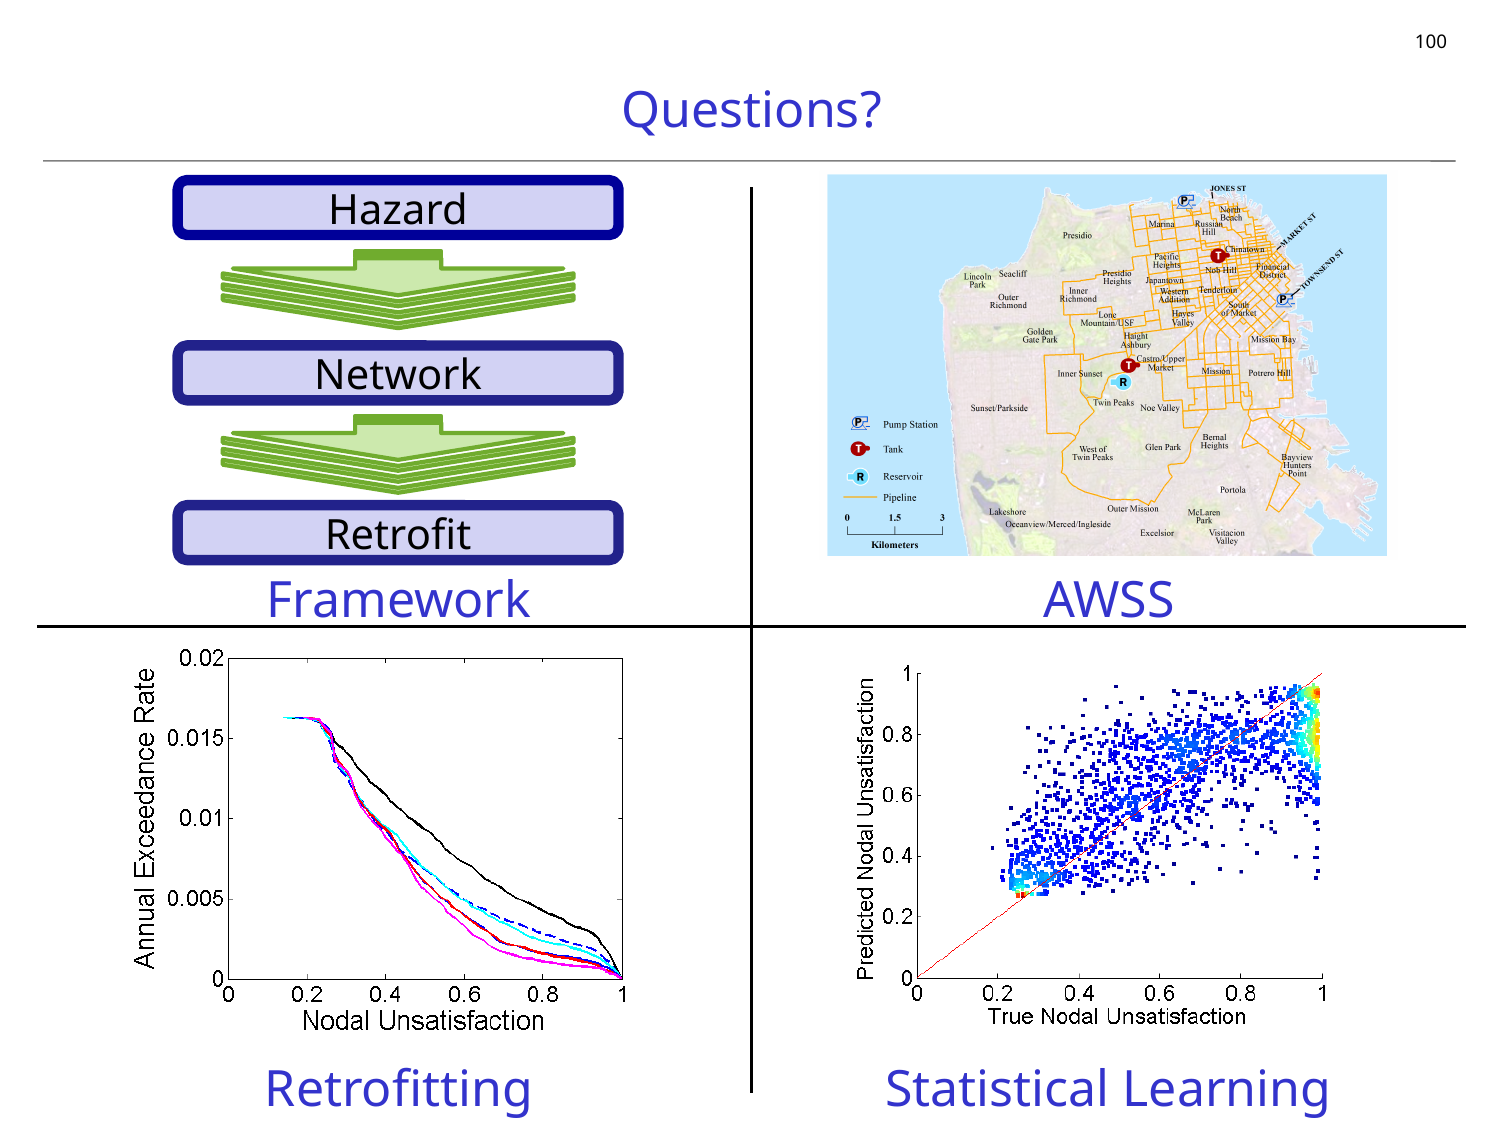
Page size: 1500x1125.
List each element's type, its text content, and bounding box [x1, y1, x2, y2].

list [125, 644, 673, 1034]
title Questions? [76, 66, 1428, 150]
picture [819, 170, 1398, 561]
picture [847, 644, 1371, 1032]
text_box Statistical Learning [870, 1049, 1347, 1124]
text_box Retrofitting [250, 1049, 548, 1124]
text_box AWSS [1028, 569, 1190, 625]
text_box Framework [251, 570, 547, 625]
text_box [177, 179, 619, 561]
